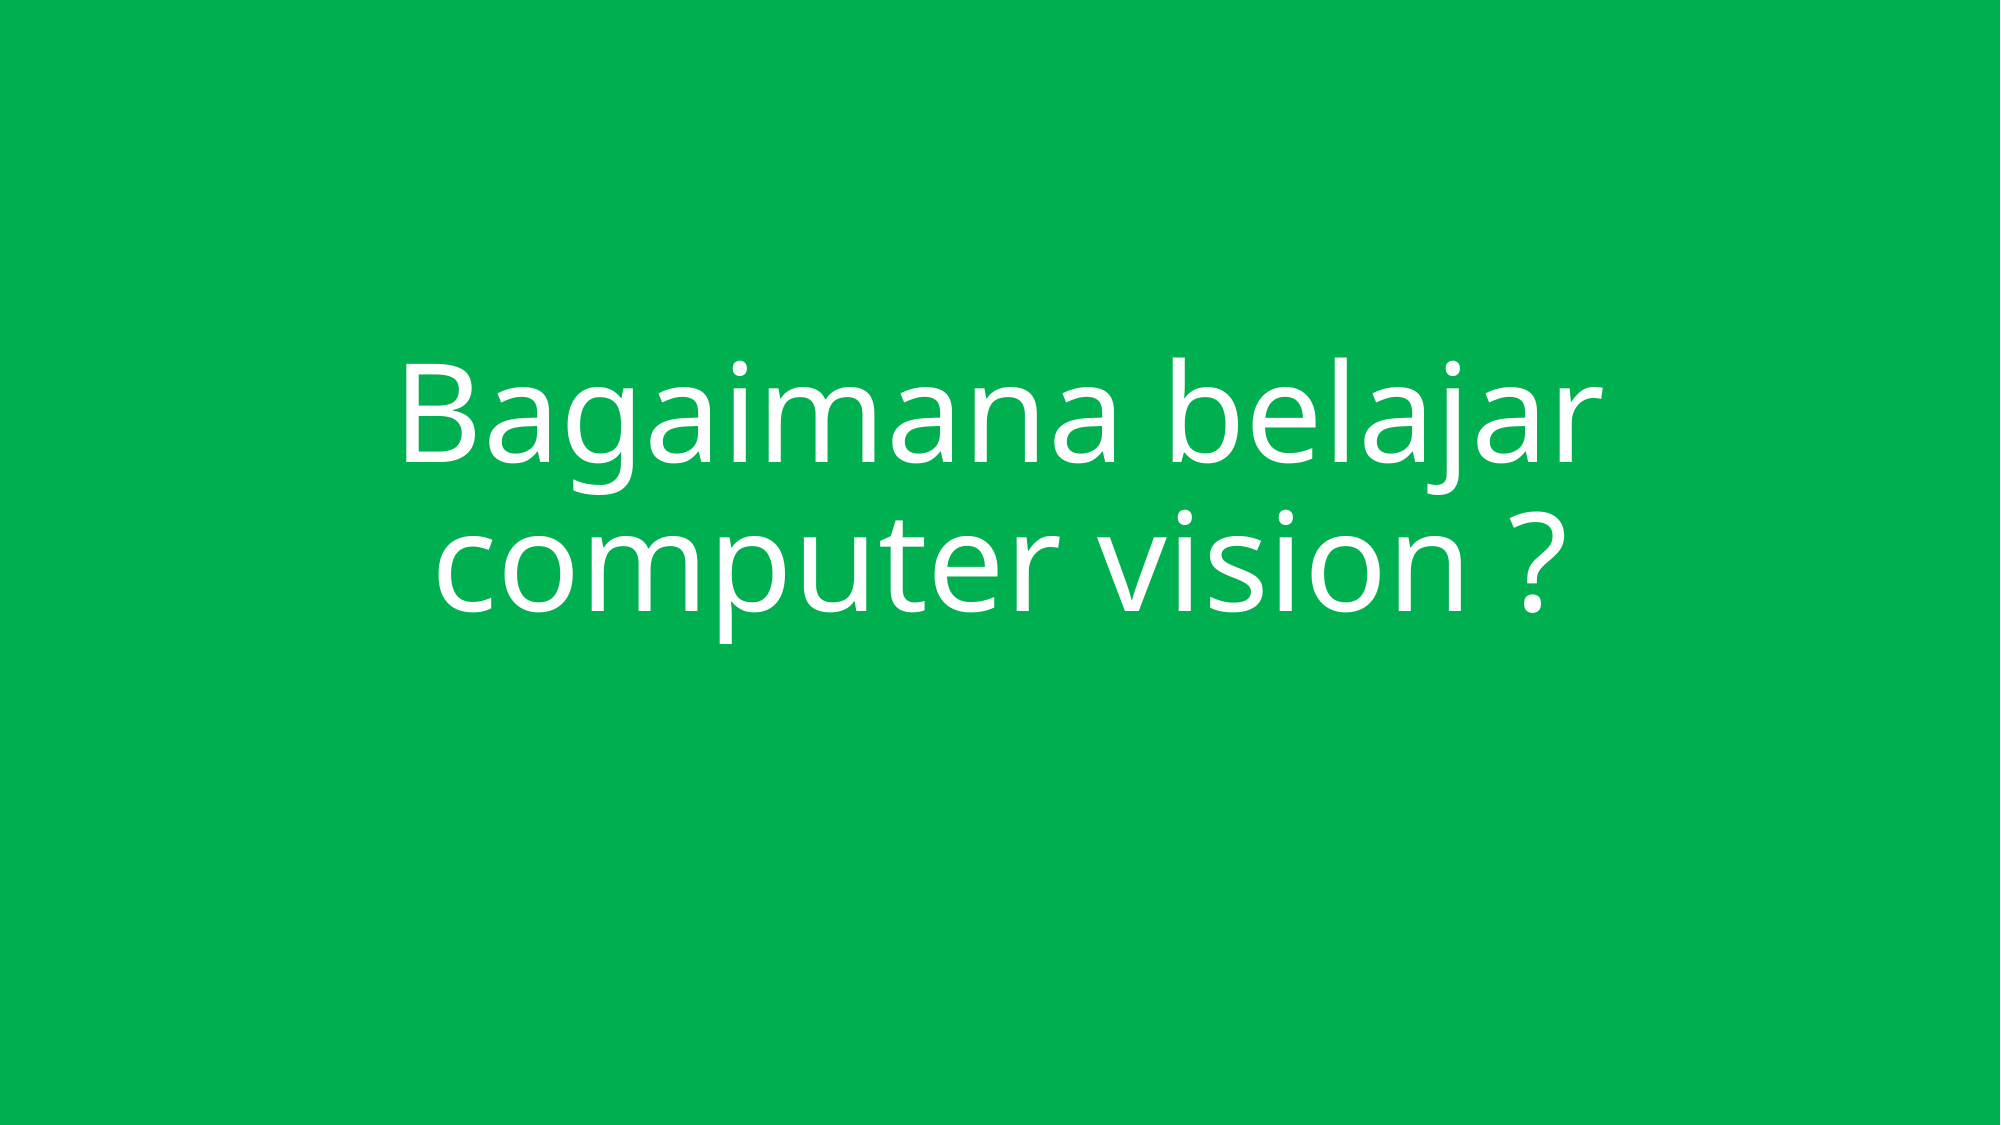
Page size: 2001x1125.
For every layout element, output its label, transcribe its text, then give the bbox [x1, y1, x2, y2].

title Bagaimana belajar computer vision ? [249, 256, 1750, 649]
